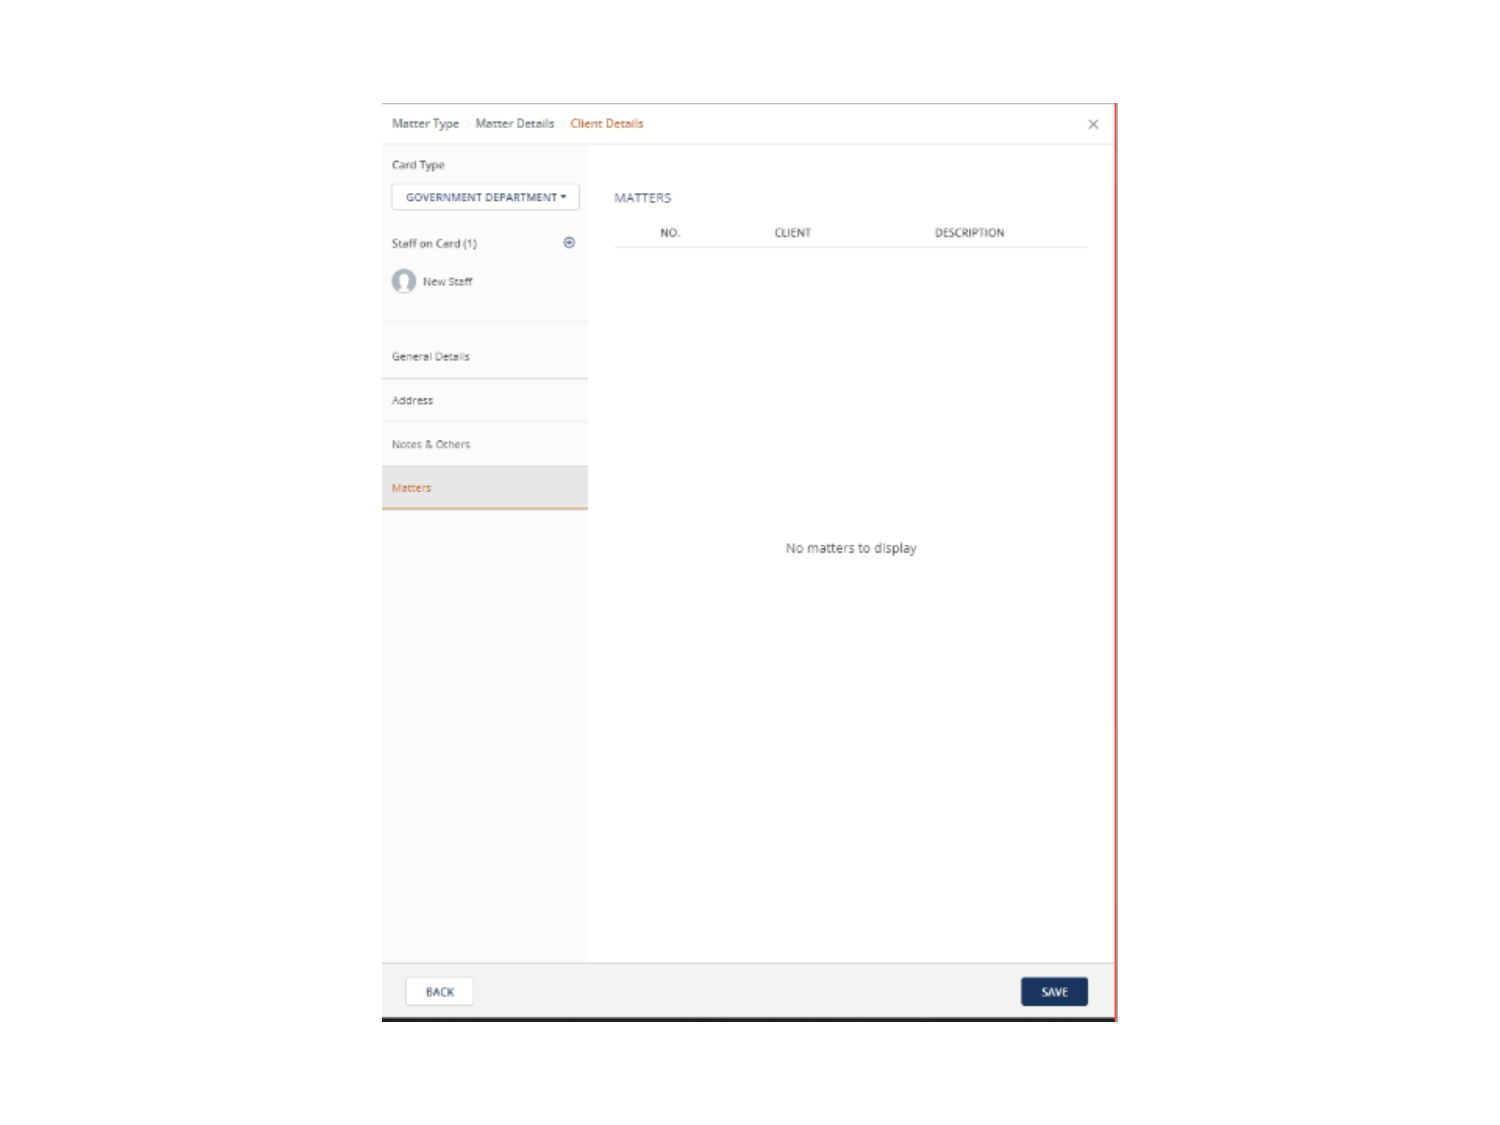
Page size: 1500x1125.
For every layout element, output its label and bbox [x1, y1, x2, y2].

picture [381, 102, 1119, 1023]
